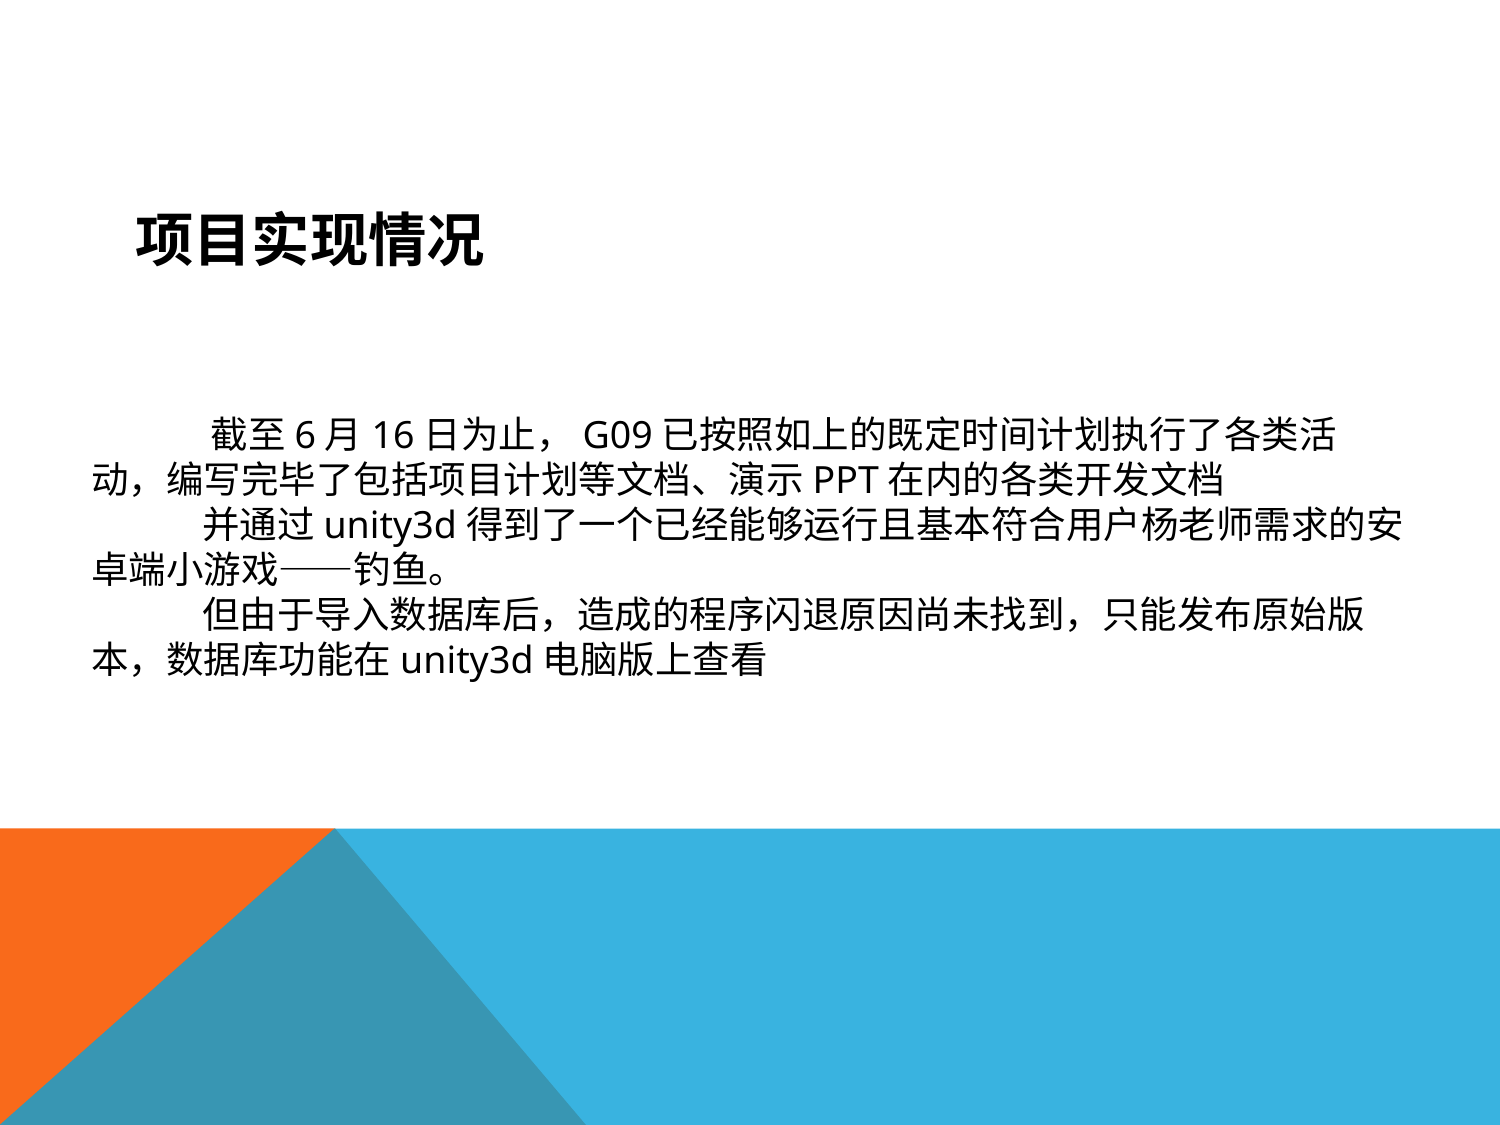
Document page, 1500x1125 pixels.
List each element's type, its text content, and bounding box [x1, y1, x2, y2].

text_box 截至6月16日为止，G09已按照如上的既定时间计划执行了各类活动，编写完毕了包括项目计划等文档、演示PPT在内的各类开发文档 并通过unity3d得到了一个已经能够运行且基本符合用户杨老师需求的安卓端小游戏——钓鱼。 但由于导入数据库后，造成的程序闪退原因尚未找到，只能发布原始版本，数据库功能在unity3d电脑版上查看 [83, 403, 1417, 689]
text_box 项目实现情况 [127, 195, 1373, 281]
